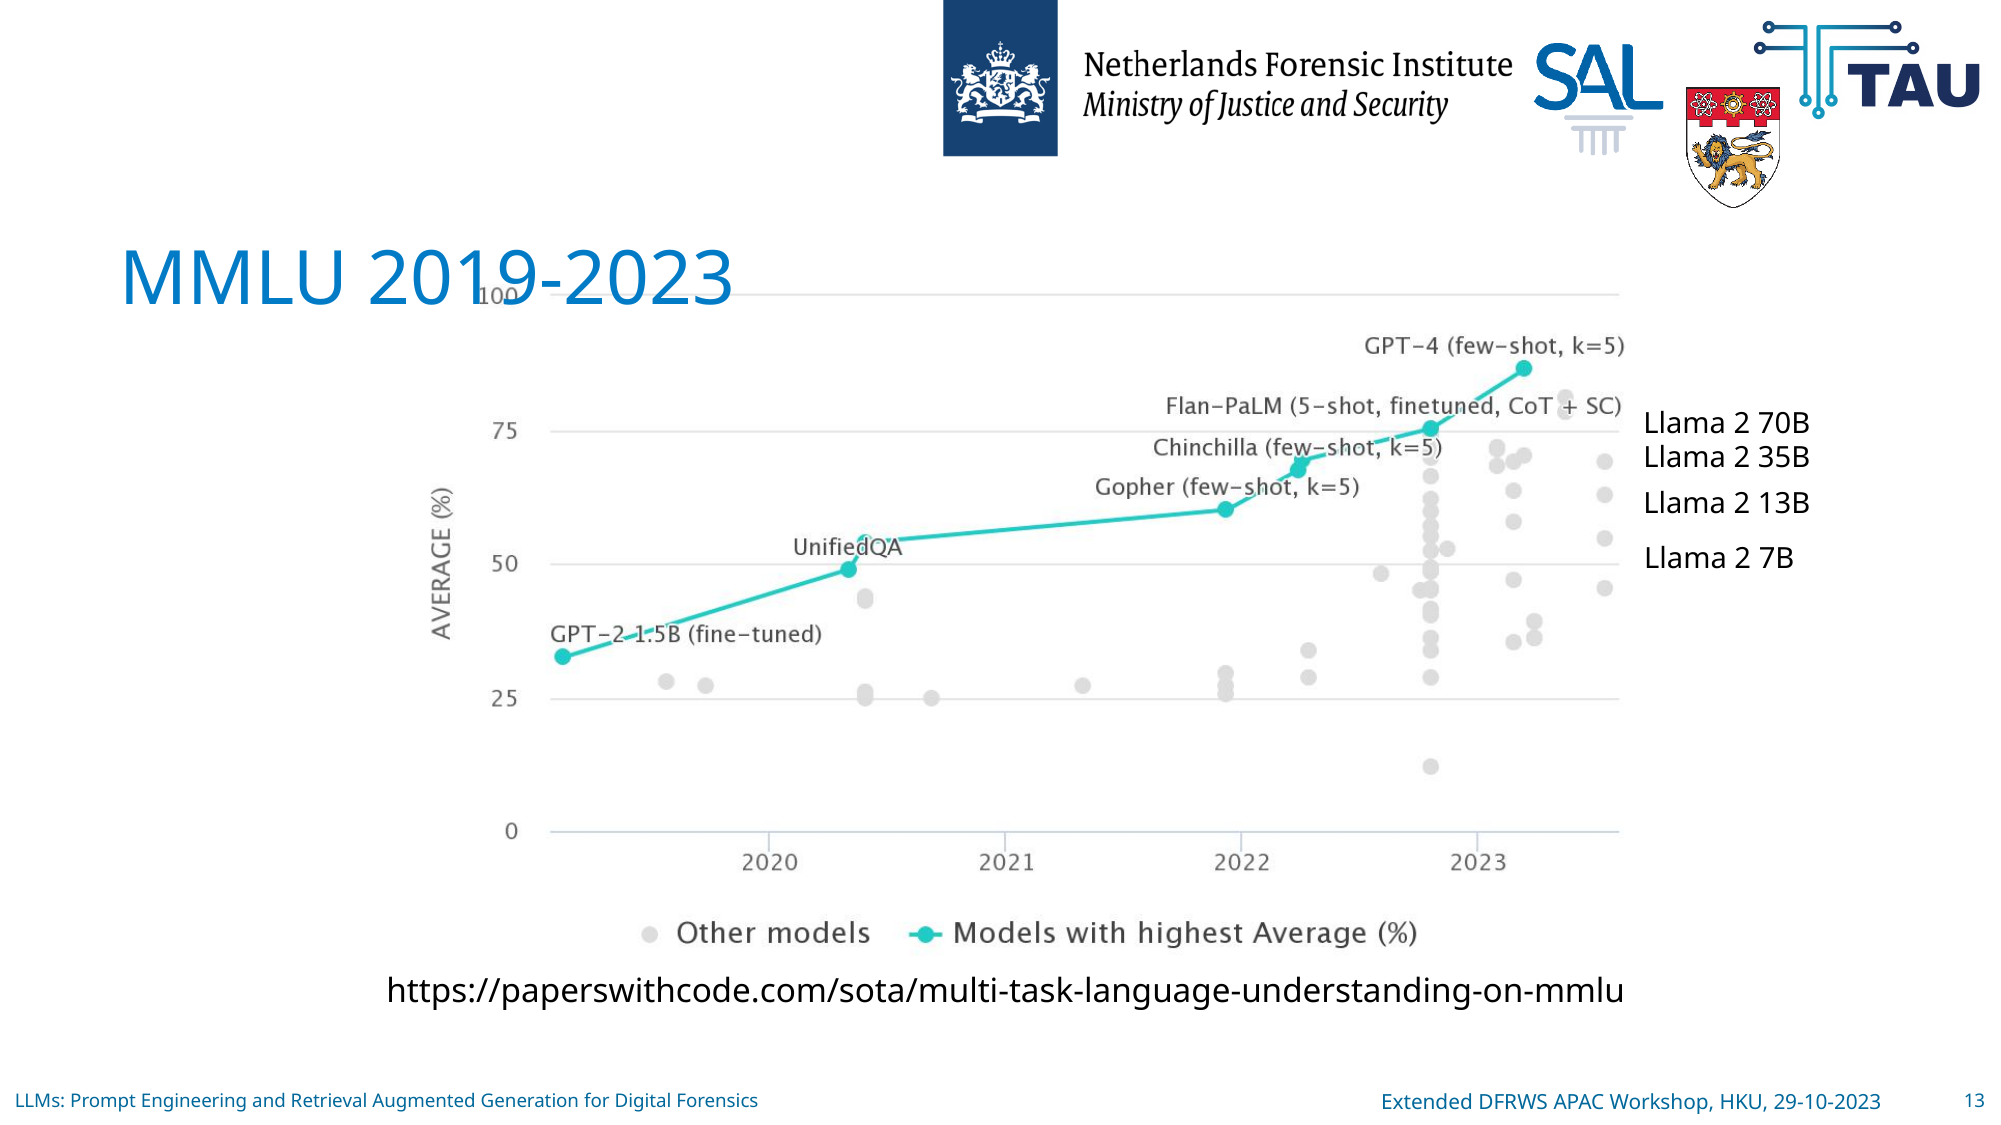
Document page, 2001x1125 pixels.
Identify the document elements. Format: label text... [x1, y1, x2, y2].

title MMLU 2019-2023 [104, 172, 1897, 329]
picture [0, 0, 2001, 228]
text_box Llama 2 7B [1640, 531, 1810, 582]
text_box Llama 2 70B [1640, 397, 1826, 430]
text_box Llama 2 35B [1640, 430, 1826, 477]
slide_number 13 [1896, 1081, 2000, 1125]
footer LLMs: Prompt Engineering and Retrieval Augmented Generation for Digital Forensics [0, 1081, 1067, 1125]
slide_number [1172, 1081, 1896, 1125]
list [397, 275, 1640, 1001]
text_box https://paperswithcode.com/sota/multi-task-language-understanding-on-mmlu [371, 962, 1756, 1017]
text_box Llama 2 13B [1640, 477, 1826, 527]
